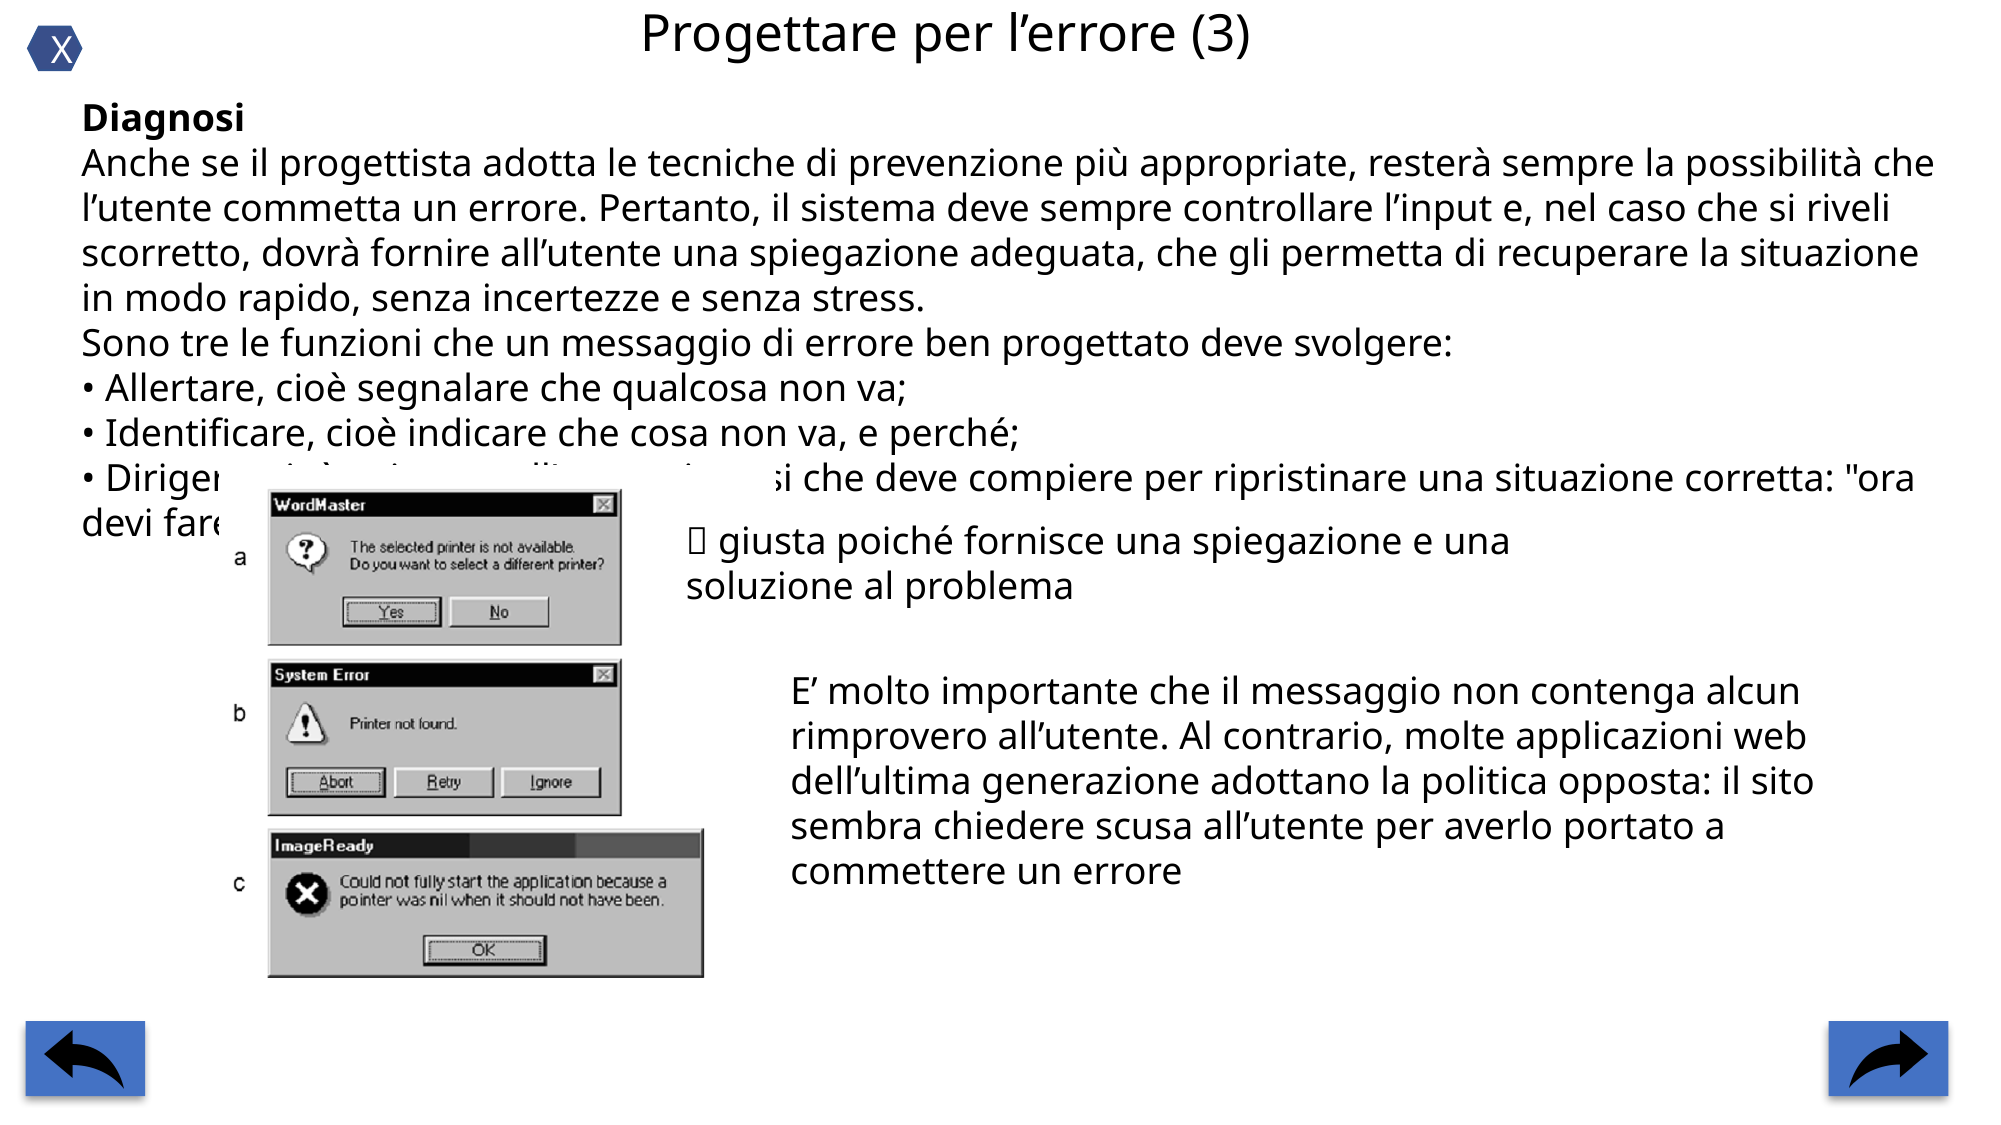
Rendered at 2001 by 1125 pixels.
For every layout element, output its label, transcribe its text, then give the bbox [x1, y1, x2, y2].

text_box X [26, 25, 83, 72]
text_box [1828, 1011, 1949, 1106]
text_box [25, 1011, 146, 1107]
title Progettare per l’errore (3) [625, 0, 1456, 71]
text_box Diagnosi Anche se il progettista adotta le tecniche di prevenzione più appropriate, resterà sempre la possibilità che l’utente commetta un errore. Pertanto, il sistema deve sempre controllare l’input e, nel caso che si riveli scorretto, dovrà fornire all’utente una spiegazione adeguata, che gli permetta di recuperare la situazione in modo rapido, senza incertezze e senza stress. Sono tre le funzioni che un messaggio di errore ben progettato deve svolgere: • Allertare, cioè segnalare che qualcosa non va; • Identificare, cioè indicare che cosa non va, e perché; • Dirigere, cioè spiegare all'utente i passi che deve compiere per ripristinare una situazione corretta: "ora devi fare questo". [66, 86, 1959, 552]
picture [219, 464, 776, 1004]
text_box  giusta poiché fornisce una spiegazione e una soluzione al problema [776, 509, 1607, 615]
text_box E’ molto importante che il messaggio non contenga alcun rimprovero all’utente. Al contrario, molte applicazioni web dell’ultima generazione adottano la politica opposta: il sito sembra chiedere scusa all’utente per averlo portato a commettere un errore [776, 659, 1861, 900]
